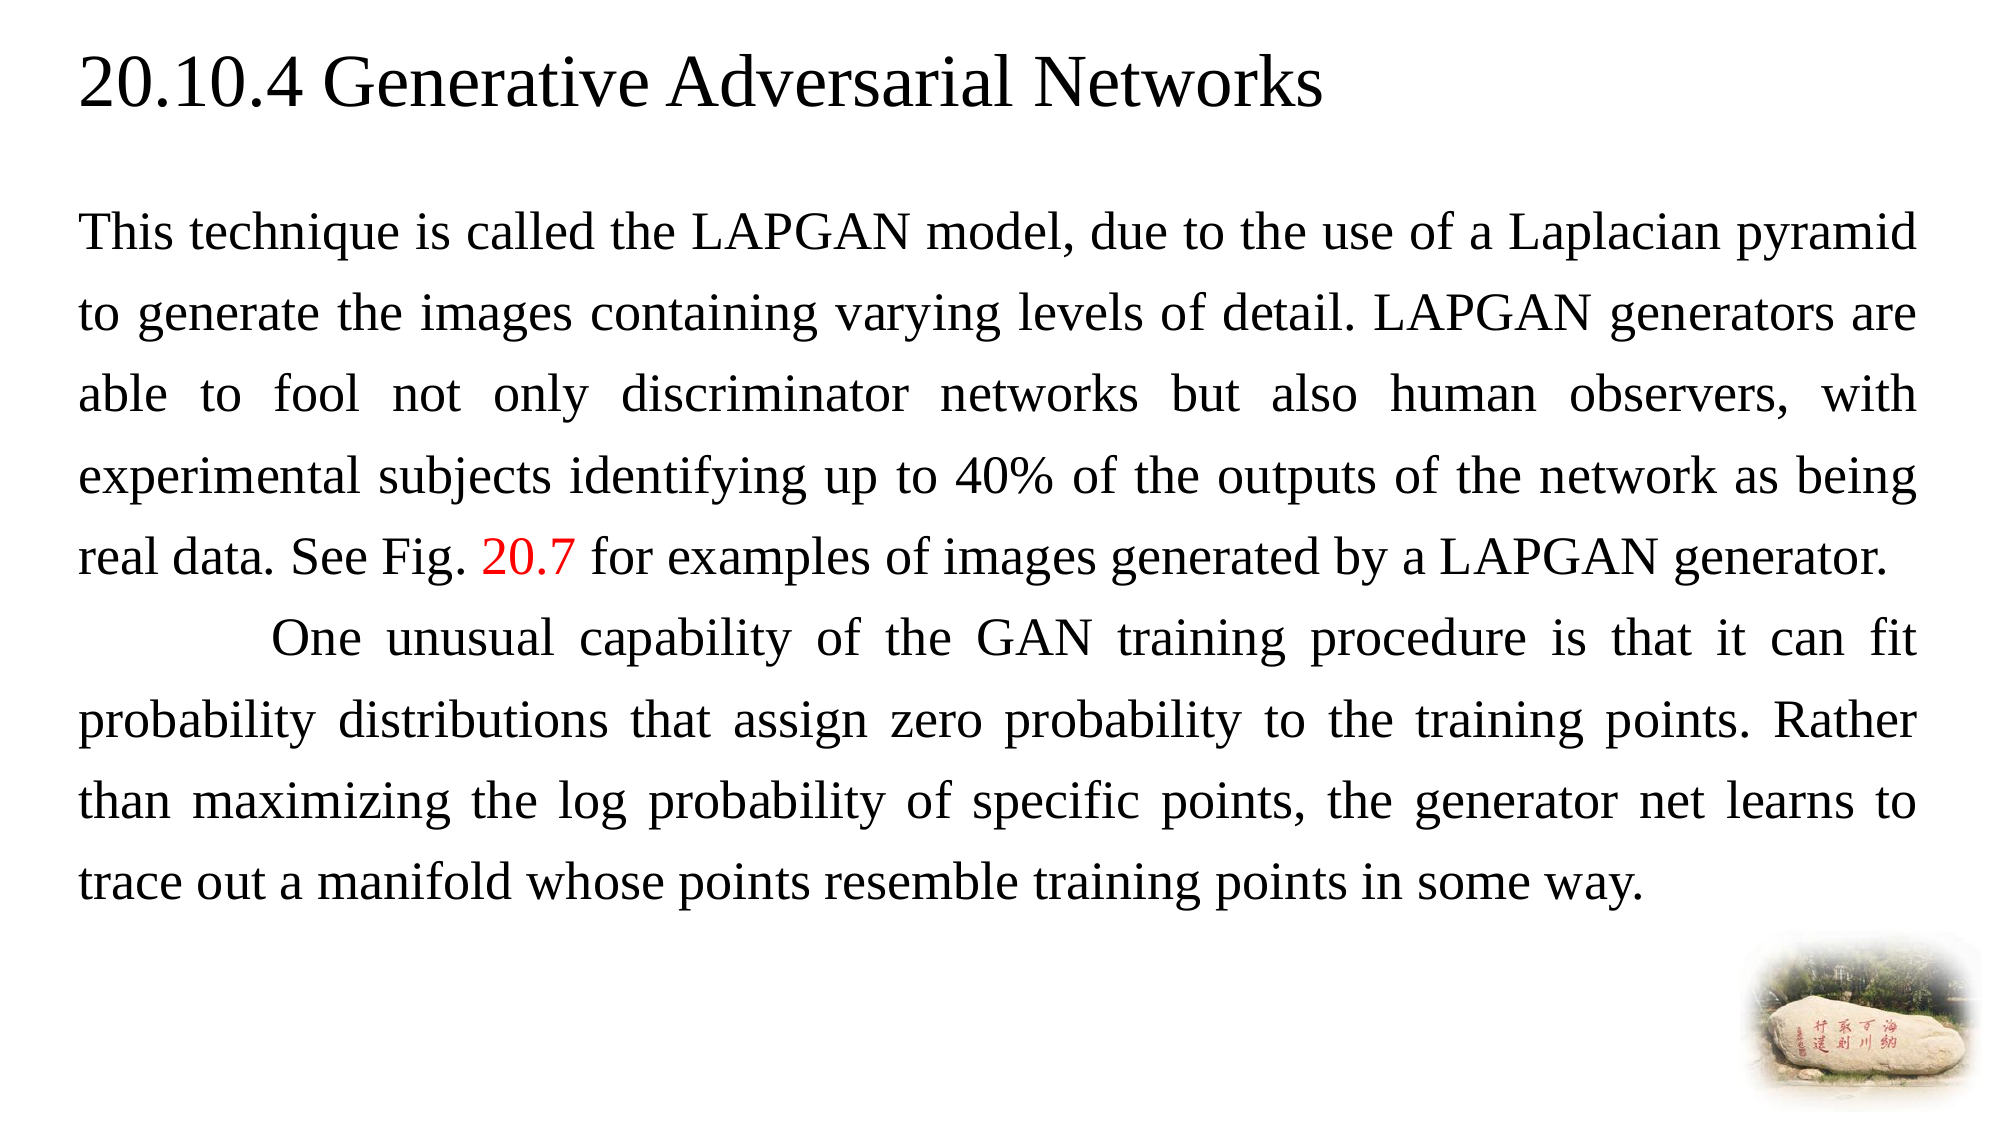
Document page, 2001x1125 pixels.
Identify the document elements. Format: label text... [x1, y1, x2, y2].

list This technique is called the LAPGAN model, due to the use of a Laplacian pyramid to generate the images containing varying levels of detail. LAPGAN generators are able to fool not only discriminator networks but also human observers, with experimental subjects identifying up to 40% of the outputs of the network as being real data. See Fig. 20.7 for examples of images generated by a LAPGAN generator. One unusual capability of the GAN training procedure is that it can fit probability distributions that assign zero probability to the training points. Rather than maximizing the log probability of specific points, the generator net learns to trace out a manifold whose points resemble training points in some way. [63, 171, 1936, 1014]
title 20.10.4 Generative Adversarial Networks [63, 21, 1936, 142]
picture [1740, 927, 1985, 1112]
